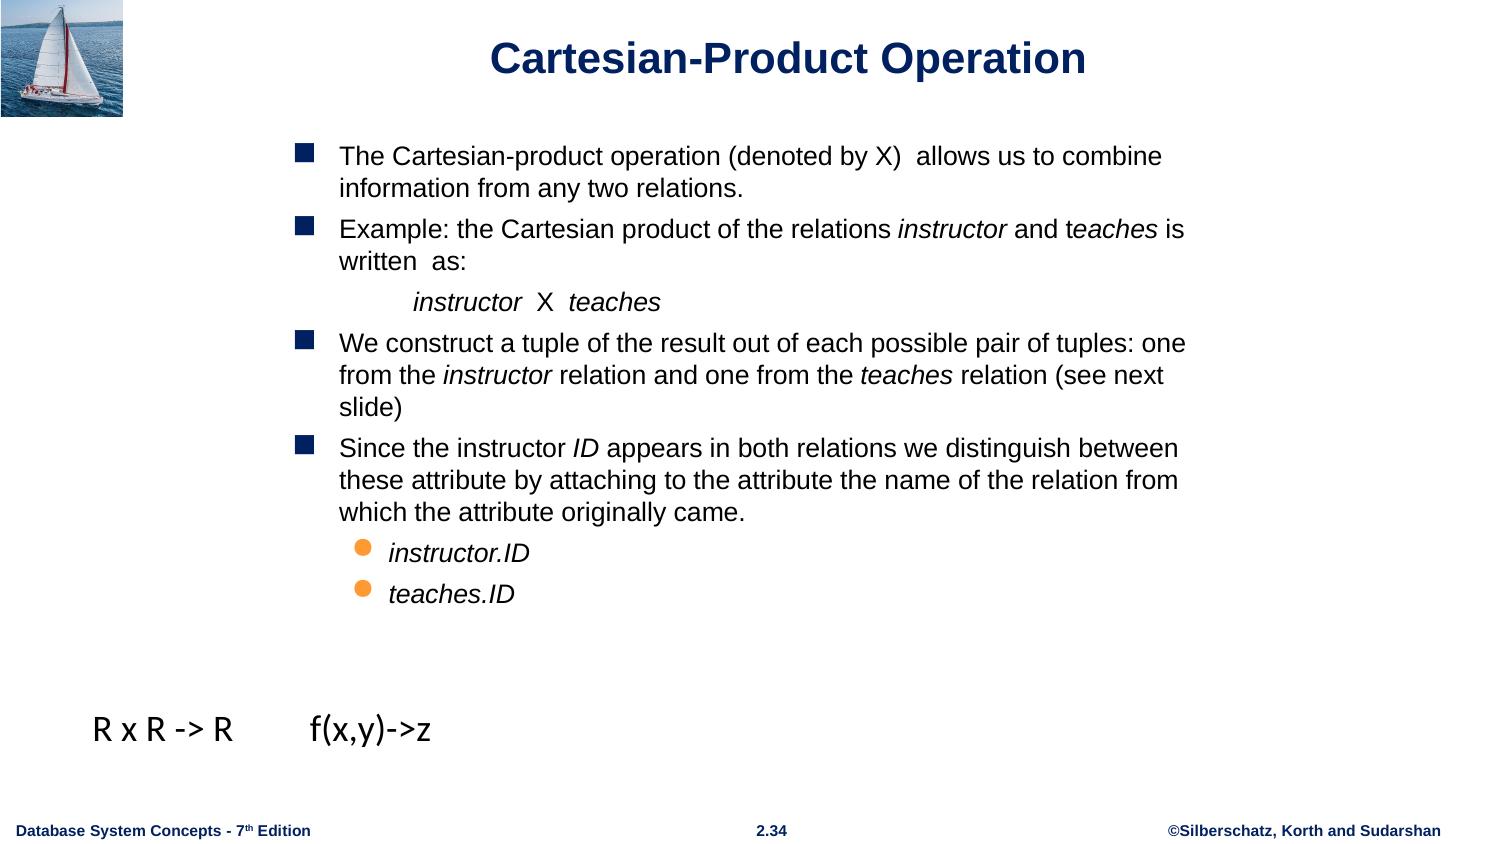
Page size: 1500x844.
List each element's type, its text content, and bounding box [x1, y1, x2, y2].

picture [0, 0, 123, 117]
list The Cartesian-product operation (denoted by X) allows us to combine information from any two relations. Example: the Cartesian product of the relations instructor and teaches is written as: instructor X teaches We construct a tuple of the result out of each possible pair of tuples: one from the instructor relation and one from the teaches relation (see next slide) Since the instructor ID appears in both relations we distinguish between these attribute by attaching to the attribute the name of the relation from which the attribute originally came. instructor.ID teaches.ID [282, 131, 1231, 732]
text_box R x R -> R f(x,y)->z [77, 696, 447, 757]
title Cartesian-Product Operation [125, 14, 1452, 90]
